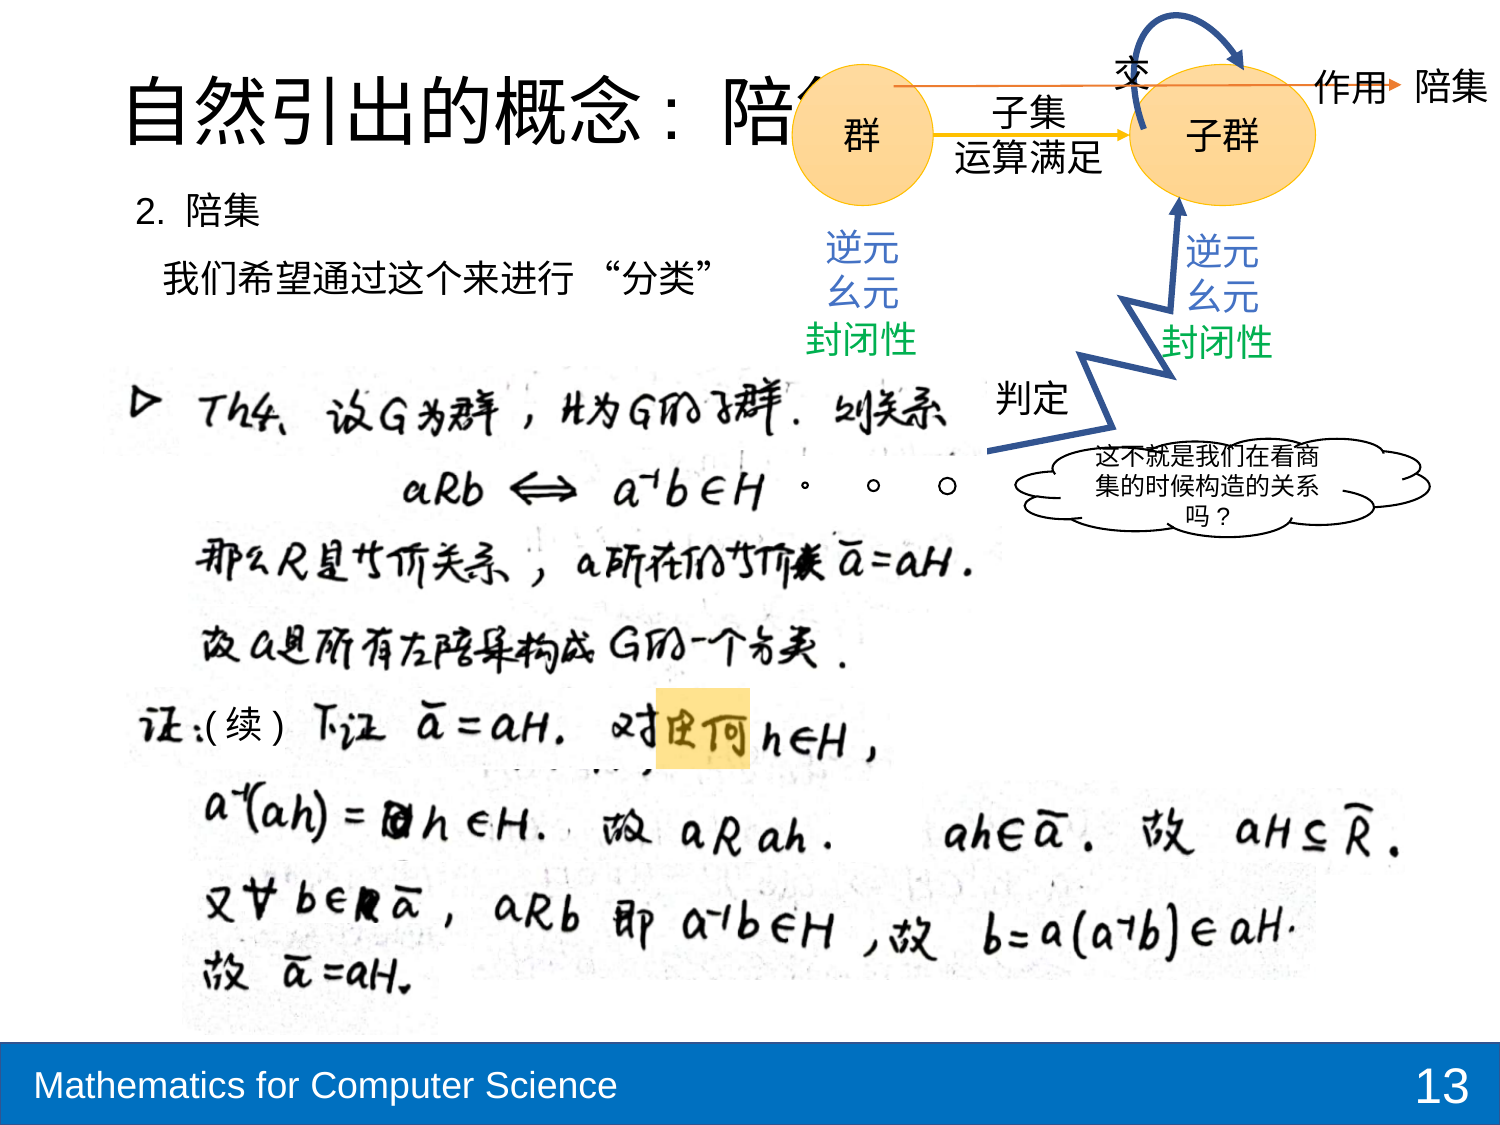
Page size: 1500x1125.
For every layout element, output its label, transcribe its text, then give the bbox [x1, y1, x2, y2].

picture [471, 780, 1405, 980]
slide_number 13 [1147, 1054, 1485, 1114]
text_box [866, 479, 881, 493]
title 自然引出的概念: 陪集 [103, 59, 789, 171]
text_box 这不就是我们在看商集的时候构造的关系吗? [1014, 452, 1431, 539]
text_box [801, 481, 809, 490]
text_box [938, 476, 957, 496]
picture [103, 366, 1002, 861]
text_box (续) [221, 693, 285, 754]
text_box 2. 陪集 [120, 179, 276, 239]
picture [182, 862, 468, 1035]
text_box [789, 11, 1500, 452]
text_box 我们希望通过这个来进行 “分类” [148, 247, 749, 308]
